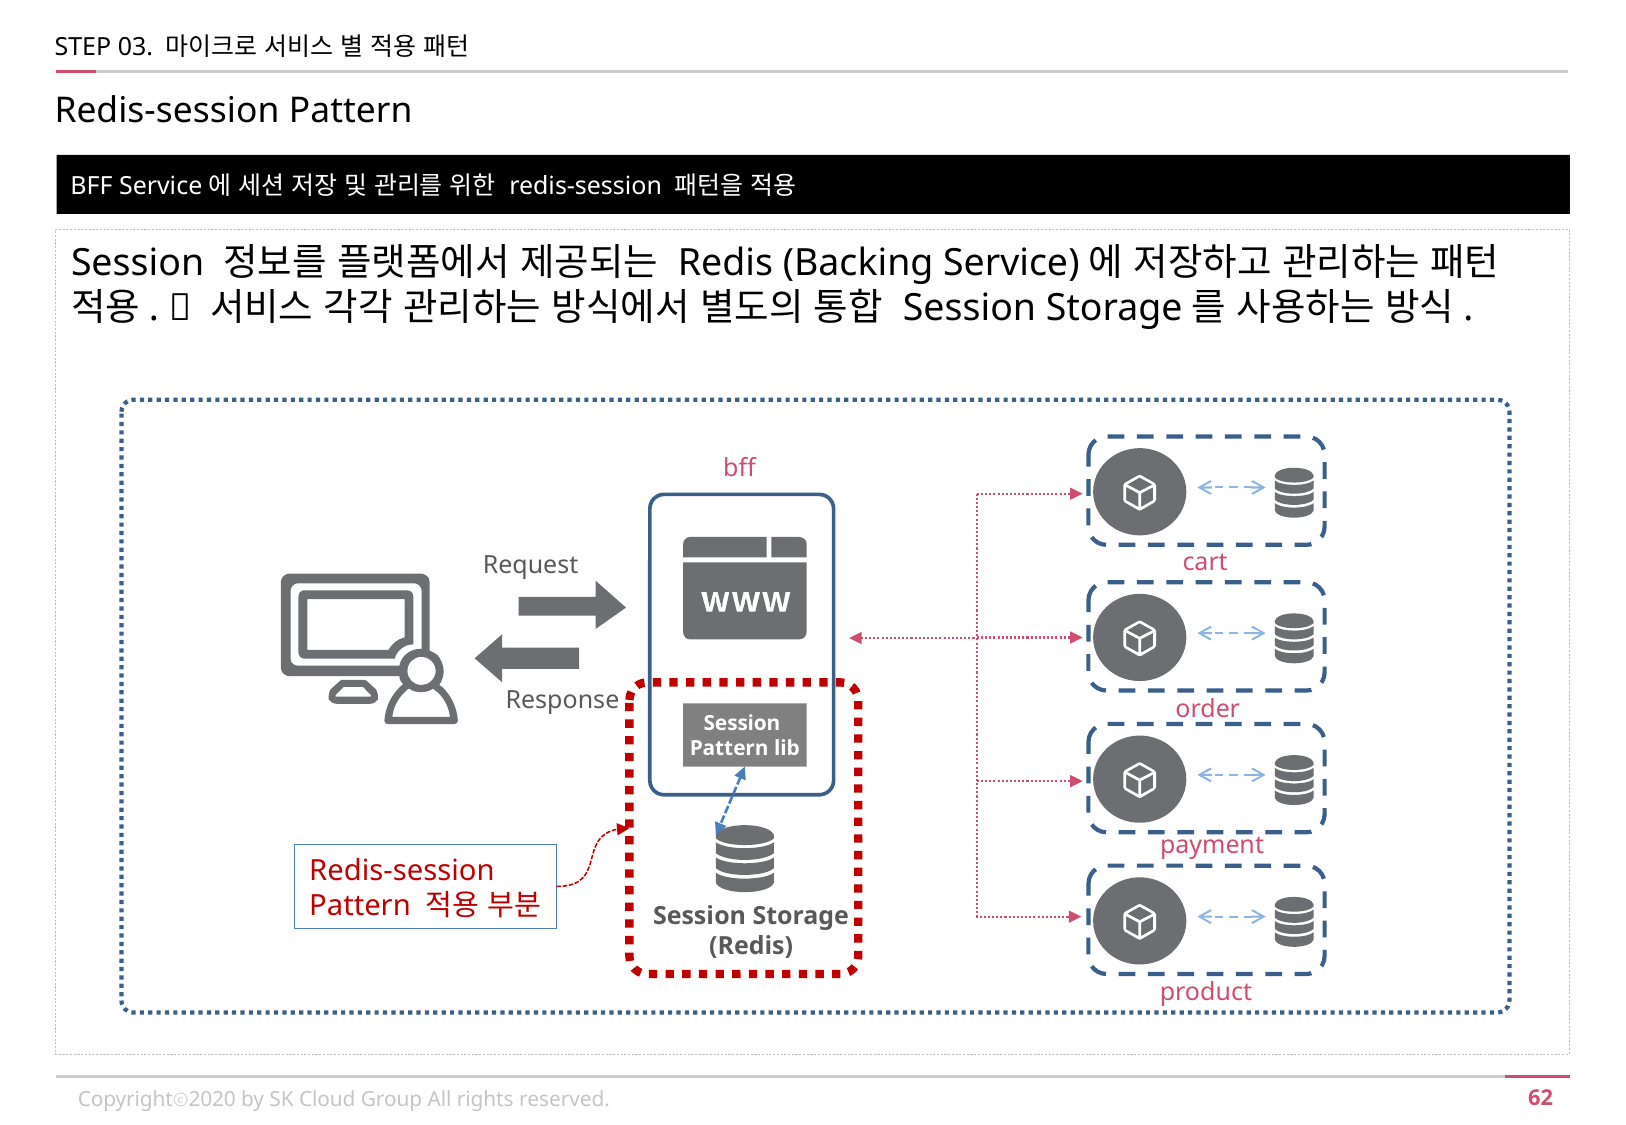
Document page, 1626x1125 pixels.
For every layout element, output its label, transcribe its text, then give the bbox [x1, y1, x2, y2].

text_box [1086, 863, 1327, 977]
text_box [978, 638, 983, 646]
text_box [682, 536, 807, 640]
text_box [970, 639, 976, 649]
text_box [647, 492, 836, 682]
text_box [1274, 754, 1314, 806]
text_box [280, 573, 459, 725]
text_box payment [1145, 821, 1280, 866]
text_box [1274, 613, 1314, 664]
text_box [1092, 735, 1187, 823]
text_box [473, 541, 627, 722]
text_box bff [708, 444, 771, 489]
footer Copyrightⓒ2020 by SK Cloud Group All rights reserved. [62, 1072, 919, 1124]
text_box Session 정보를 플랫폼에서 제공되는 Redis (Backing Service)에 저장하고 관리하는 패턴 적용.  서비스 각각 관리하는 방식에서 별도의 통합 Session Storage를 사용하는 방식. [56, 230, 1569, 335]
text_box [1274, 896, 1314, 948]
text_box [653, 824, 849, 969]
text_box product [1145, 967, 1268, 1013]
list STEP 03. 마이크로 서비스 별 적용 패턴 [40, 30, 937, 78]
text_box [556, 827, 630, 888]
text_box cart [1167, 537, 1243, 583]
text_box [1086, 721, 1327, 835]
text_box [119, 397, 1512, 1015]
text_box [1086, 580, 1327, 693]
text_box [1092, 877, 1187, 965]
list Redis-session Pattern [40, 79, 1569, 144]
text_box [1274, 467, 1314, 518]
text_box [1086, 434, 1327, 547]
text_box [1092, 593, 1187, 682]
list BFF Service에 세션 저장 및 관리를 위한 redis-session 패턴을 적용 [56, 154, 1570, 214]
text_box [627, 680, 861, 977]
text_box Redis-session Pattern 적용 부분 [294, 844, 557, 929]
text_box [1092, 447, 1187, 536]
text_box order [1160, 685, 1255, 730]
